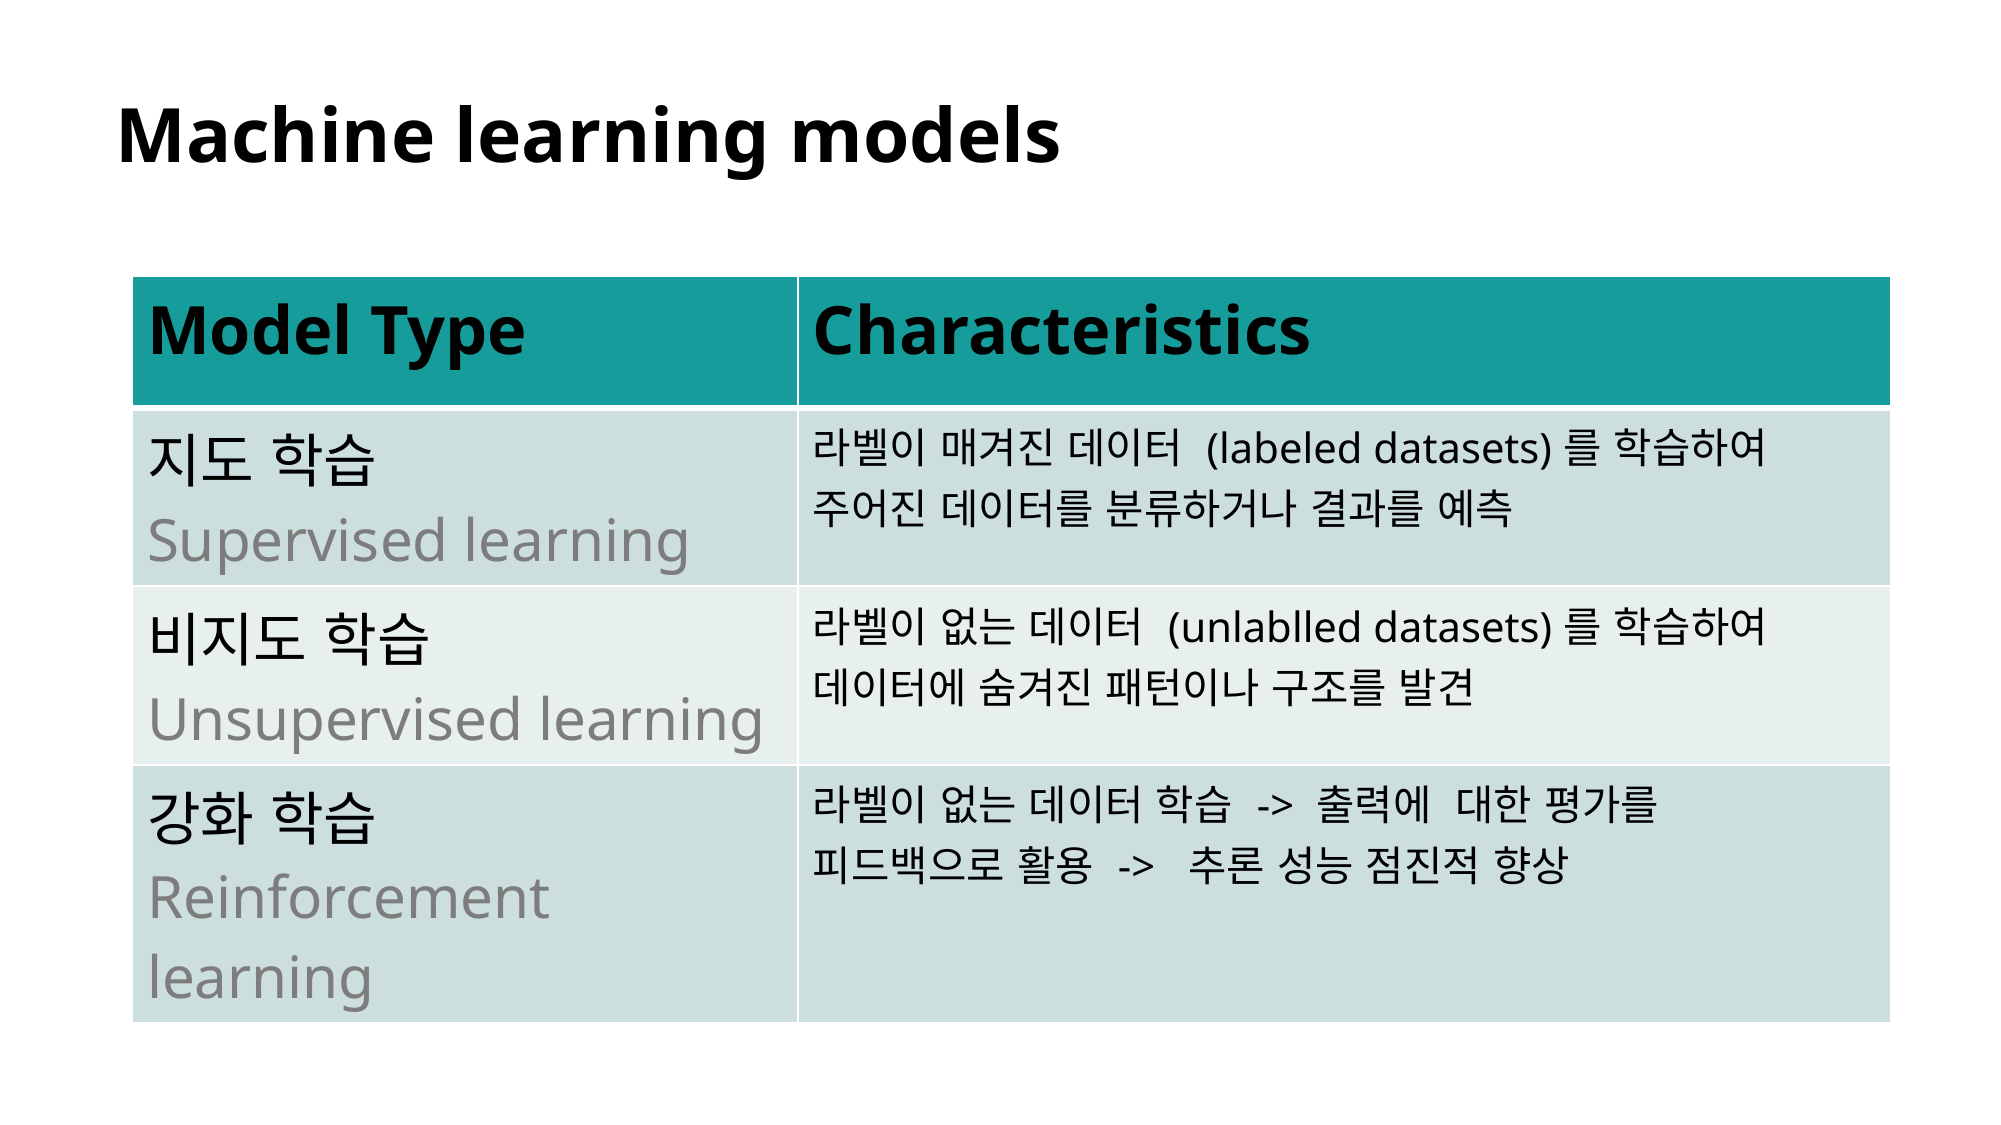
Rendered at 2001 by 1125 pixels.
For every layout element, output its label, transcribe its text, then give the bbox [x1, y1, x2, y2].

table_cell 라벨이 없는 데이터 (unlablled datasets)를 학습하여 데이터에 숨겨진 패턴이나 구조를 발견 [799, 587, 1890, 764]
table_cell 지도 학습 Supervised learning [133, 411, 797, 585]
table_cell 비지도 학습 Unsupervised learning [133, 587, 797, 764]
table_header Characteristics [799, 277, 1890, 405]
table_cell 라벨이 매겨진 데이터 (labeled datasets)를 학습하여 주어진 데이터를 분류하거나 결과를 예측 [799, 411, 1890, 585]
table_cell 강화 학습 Reinforcement learning [133, 766, 797, 1022]
title Machine learning models [100, 90, 1863, 276]
table_cell 라벨이 없는 데이터 학습 -> 출력에 대한 평가를 피드백으로 활용 -> 추론 성능 점진적 향상 [799, 766, 1890, 1022]
table_header Model Type [133, 277, 797, 405]
